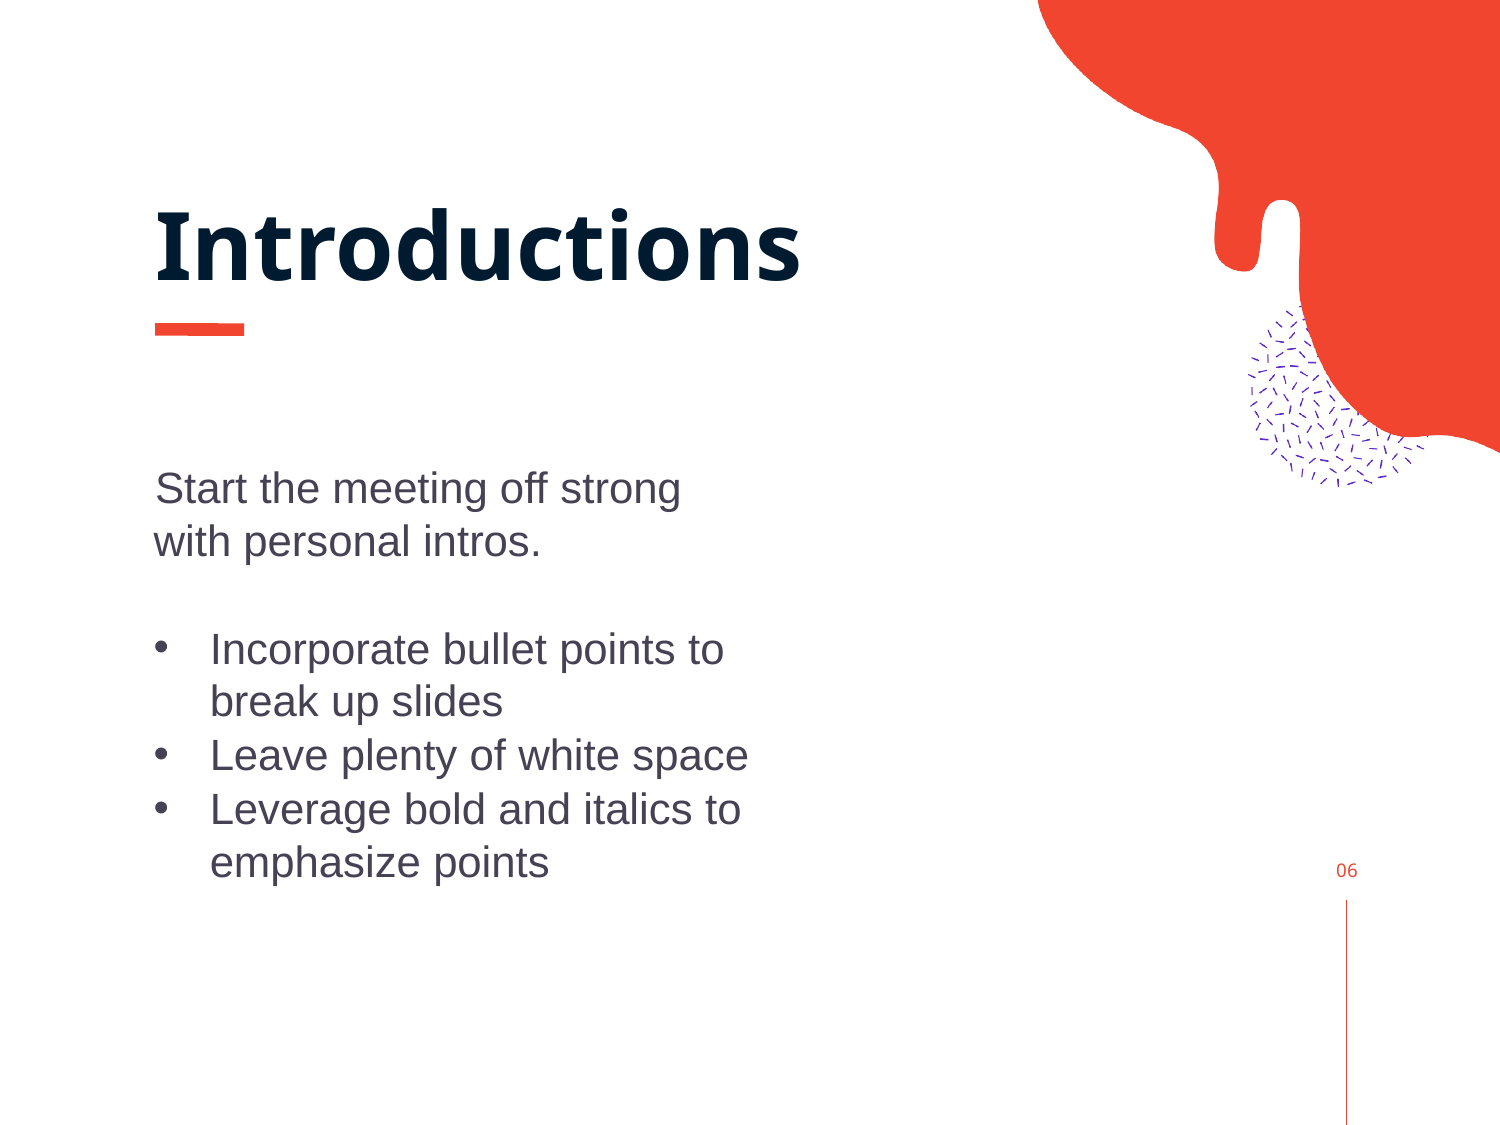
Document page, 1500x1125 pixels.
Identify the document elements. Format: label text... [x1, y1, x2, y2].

text_box 06 [1334, 858, 1361, 882]
text_box Start the meeting off strong with personal intros. Incorporate bullet points to break up slides Leave plenty of white space Leverage bold and italics to emphasize points [153, 459, 1075, 941]
title Introductions [152, 185, 905, 302]
text_box [1037, 0, 1500, 487]
